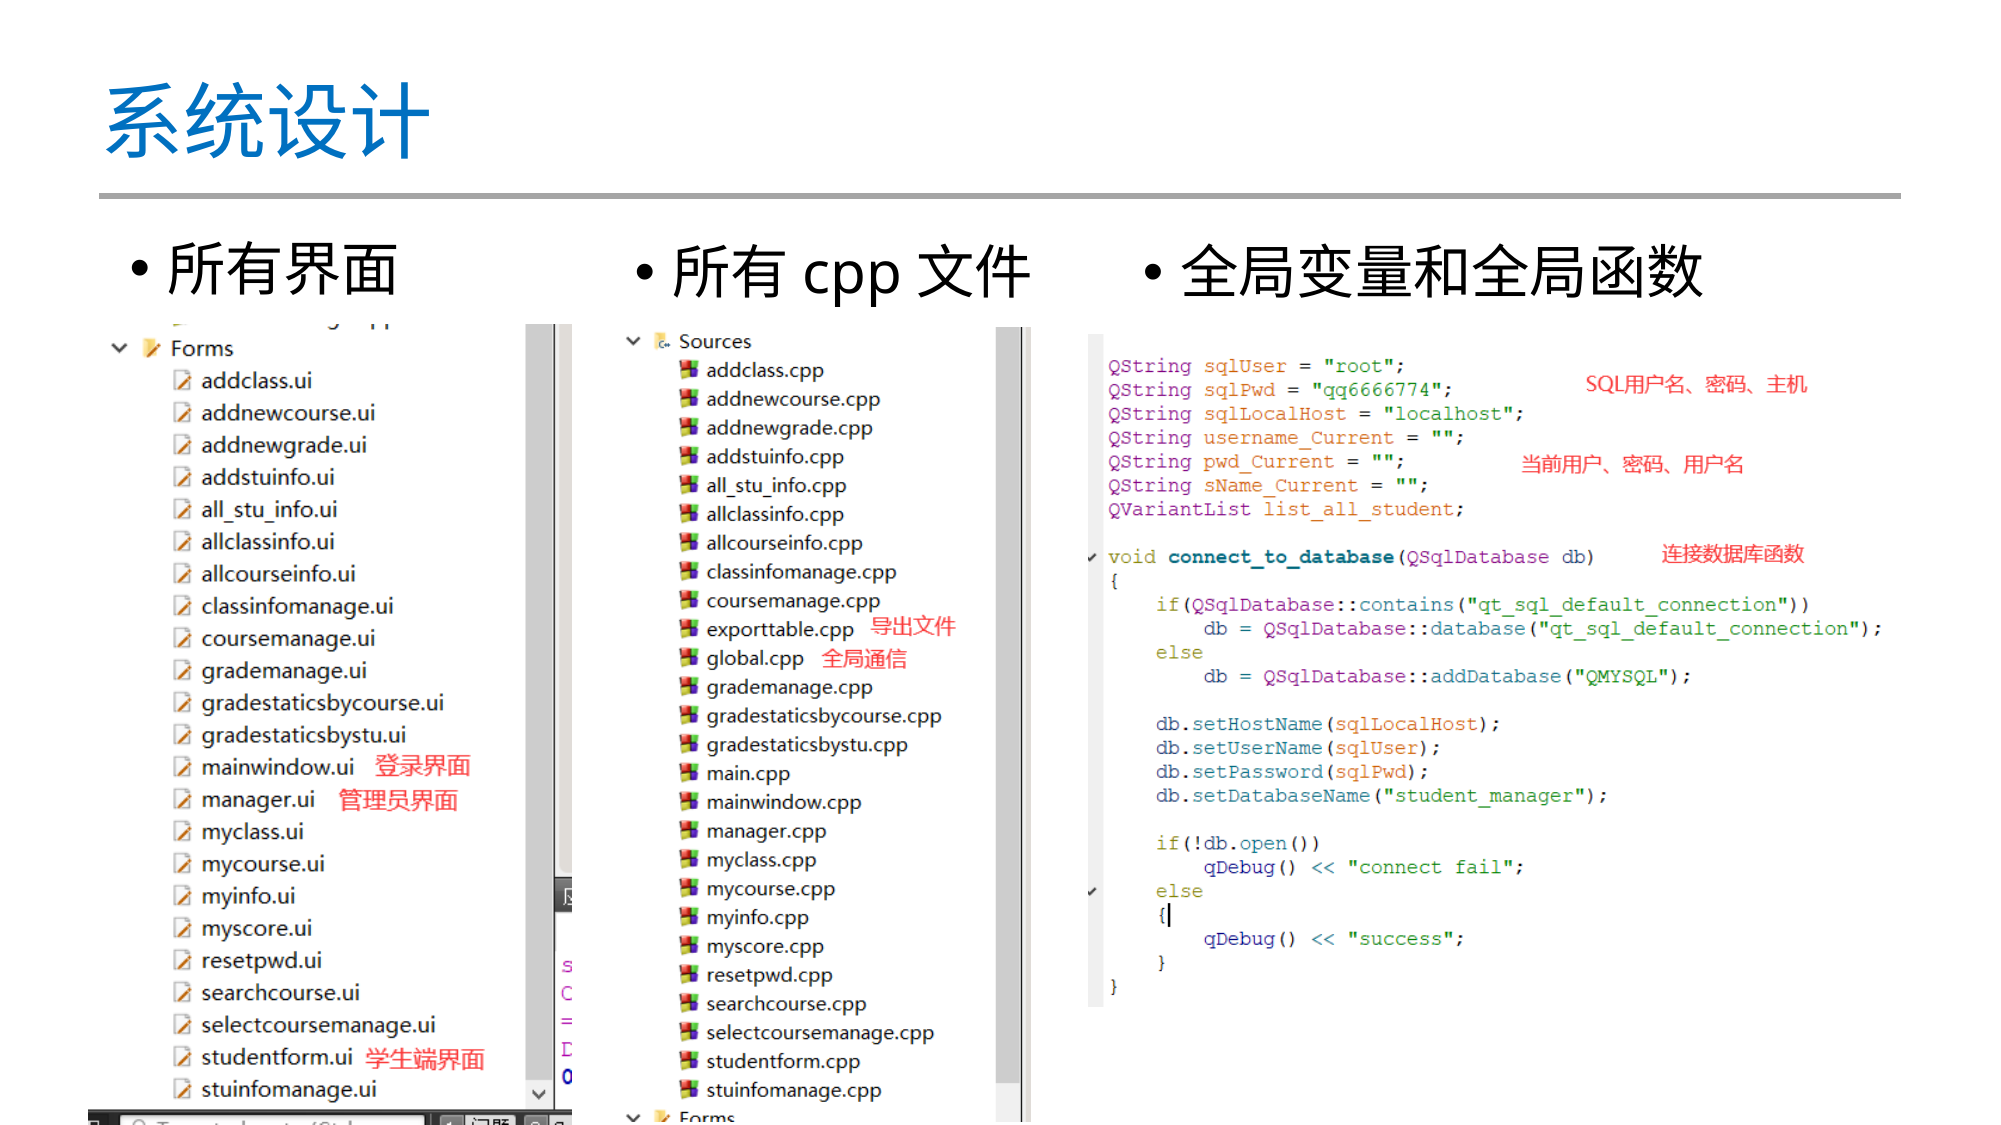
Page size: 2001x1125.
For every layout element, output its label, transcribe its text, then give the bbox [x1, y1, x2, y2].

text_box 全局变量和全局函数 [1127, 235, 1776, 334]
picture [88, 324, 572, 1125]
list 所有界面 [114, 232, 548, 324]
picture [1088, 334, 2000, 1007]
picture [619, 327, 1031, 1122]
title 系统设计 [85, 73, 1383, 179]
text_box 所有cpp文件 [619, 235, 1054, 930]
